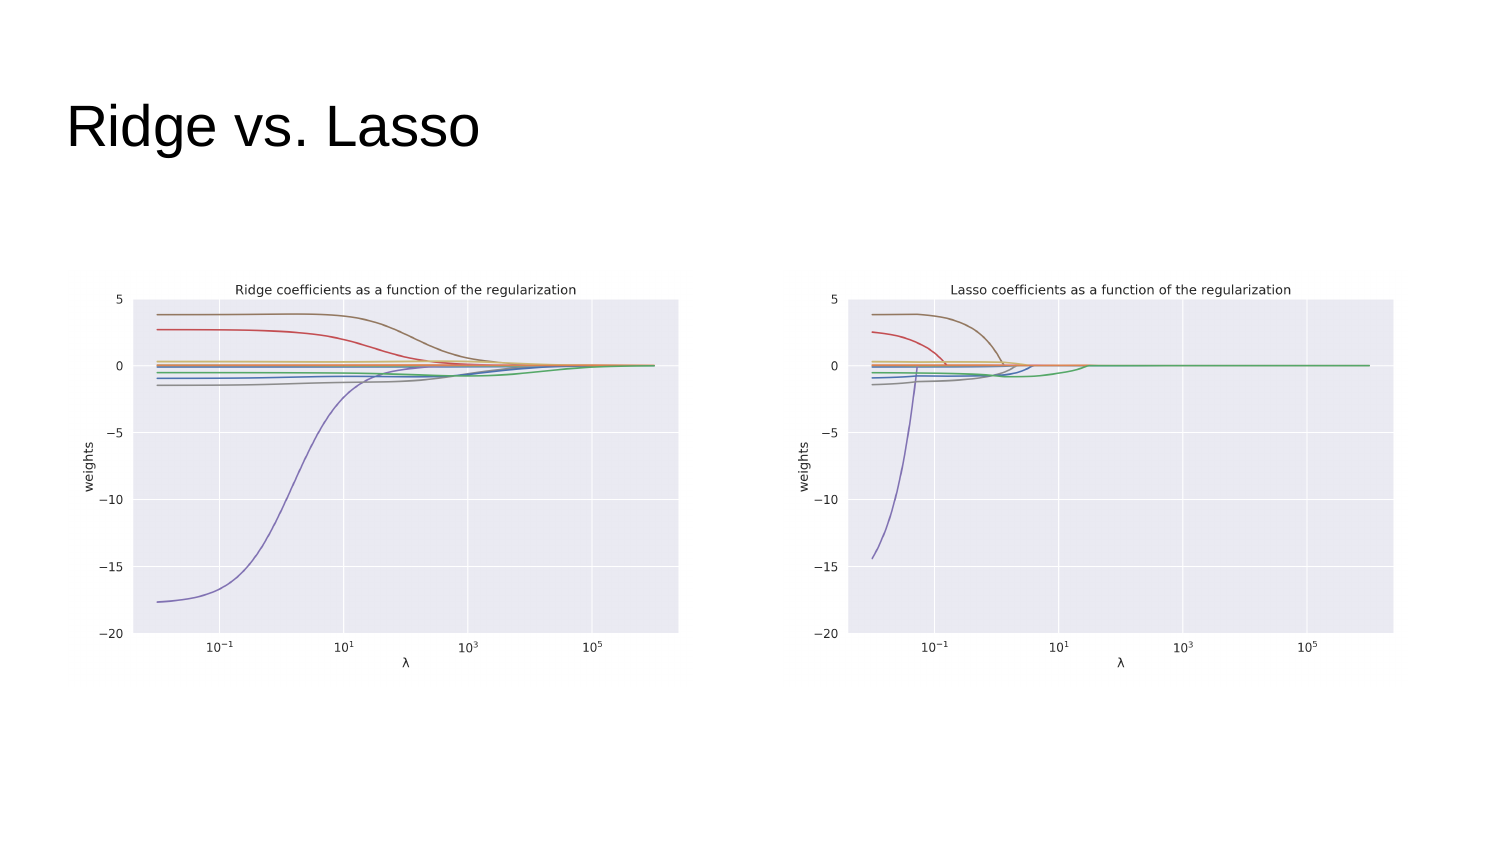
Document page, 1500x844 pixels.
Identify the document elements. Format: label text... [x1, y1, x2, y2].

title Ridge vs. Lasso [51, 72, 1449, 167]
picture [783, 270, 1408, 687]
picture [68, 270, 694, 687]
